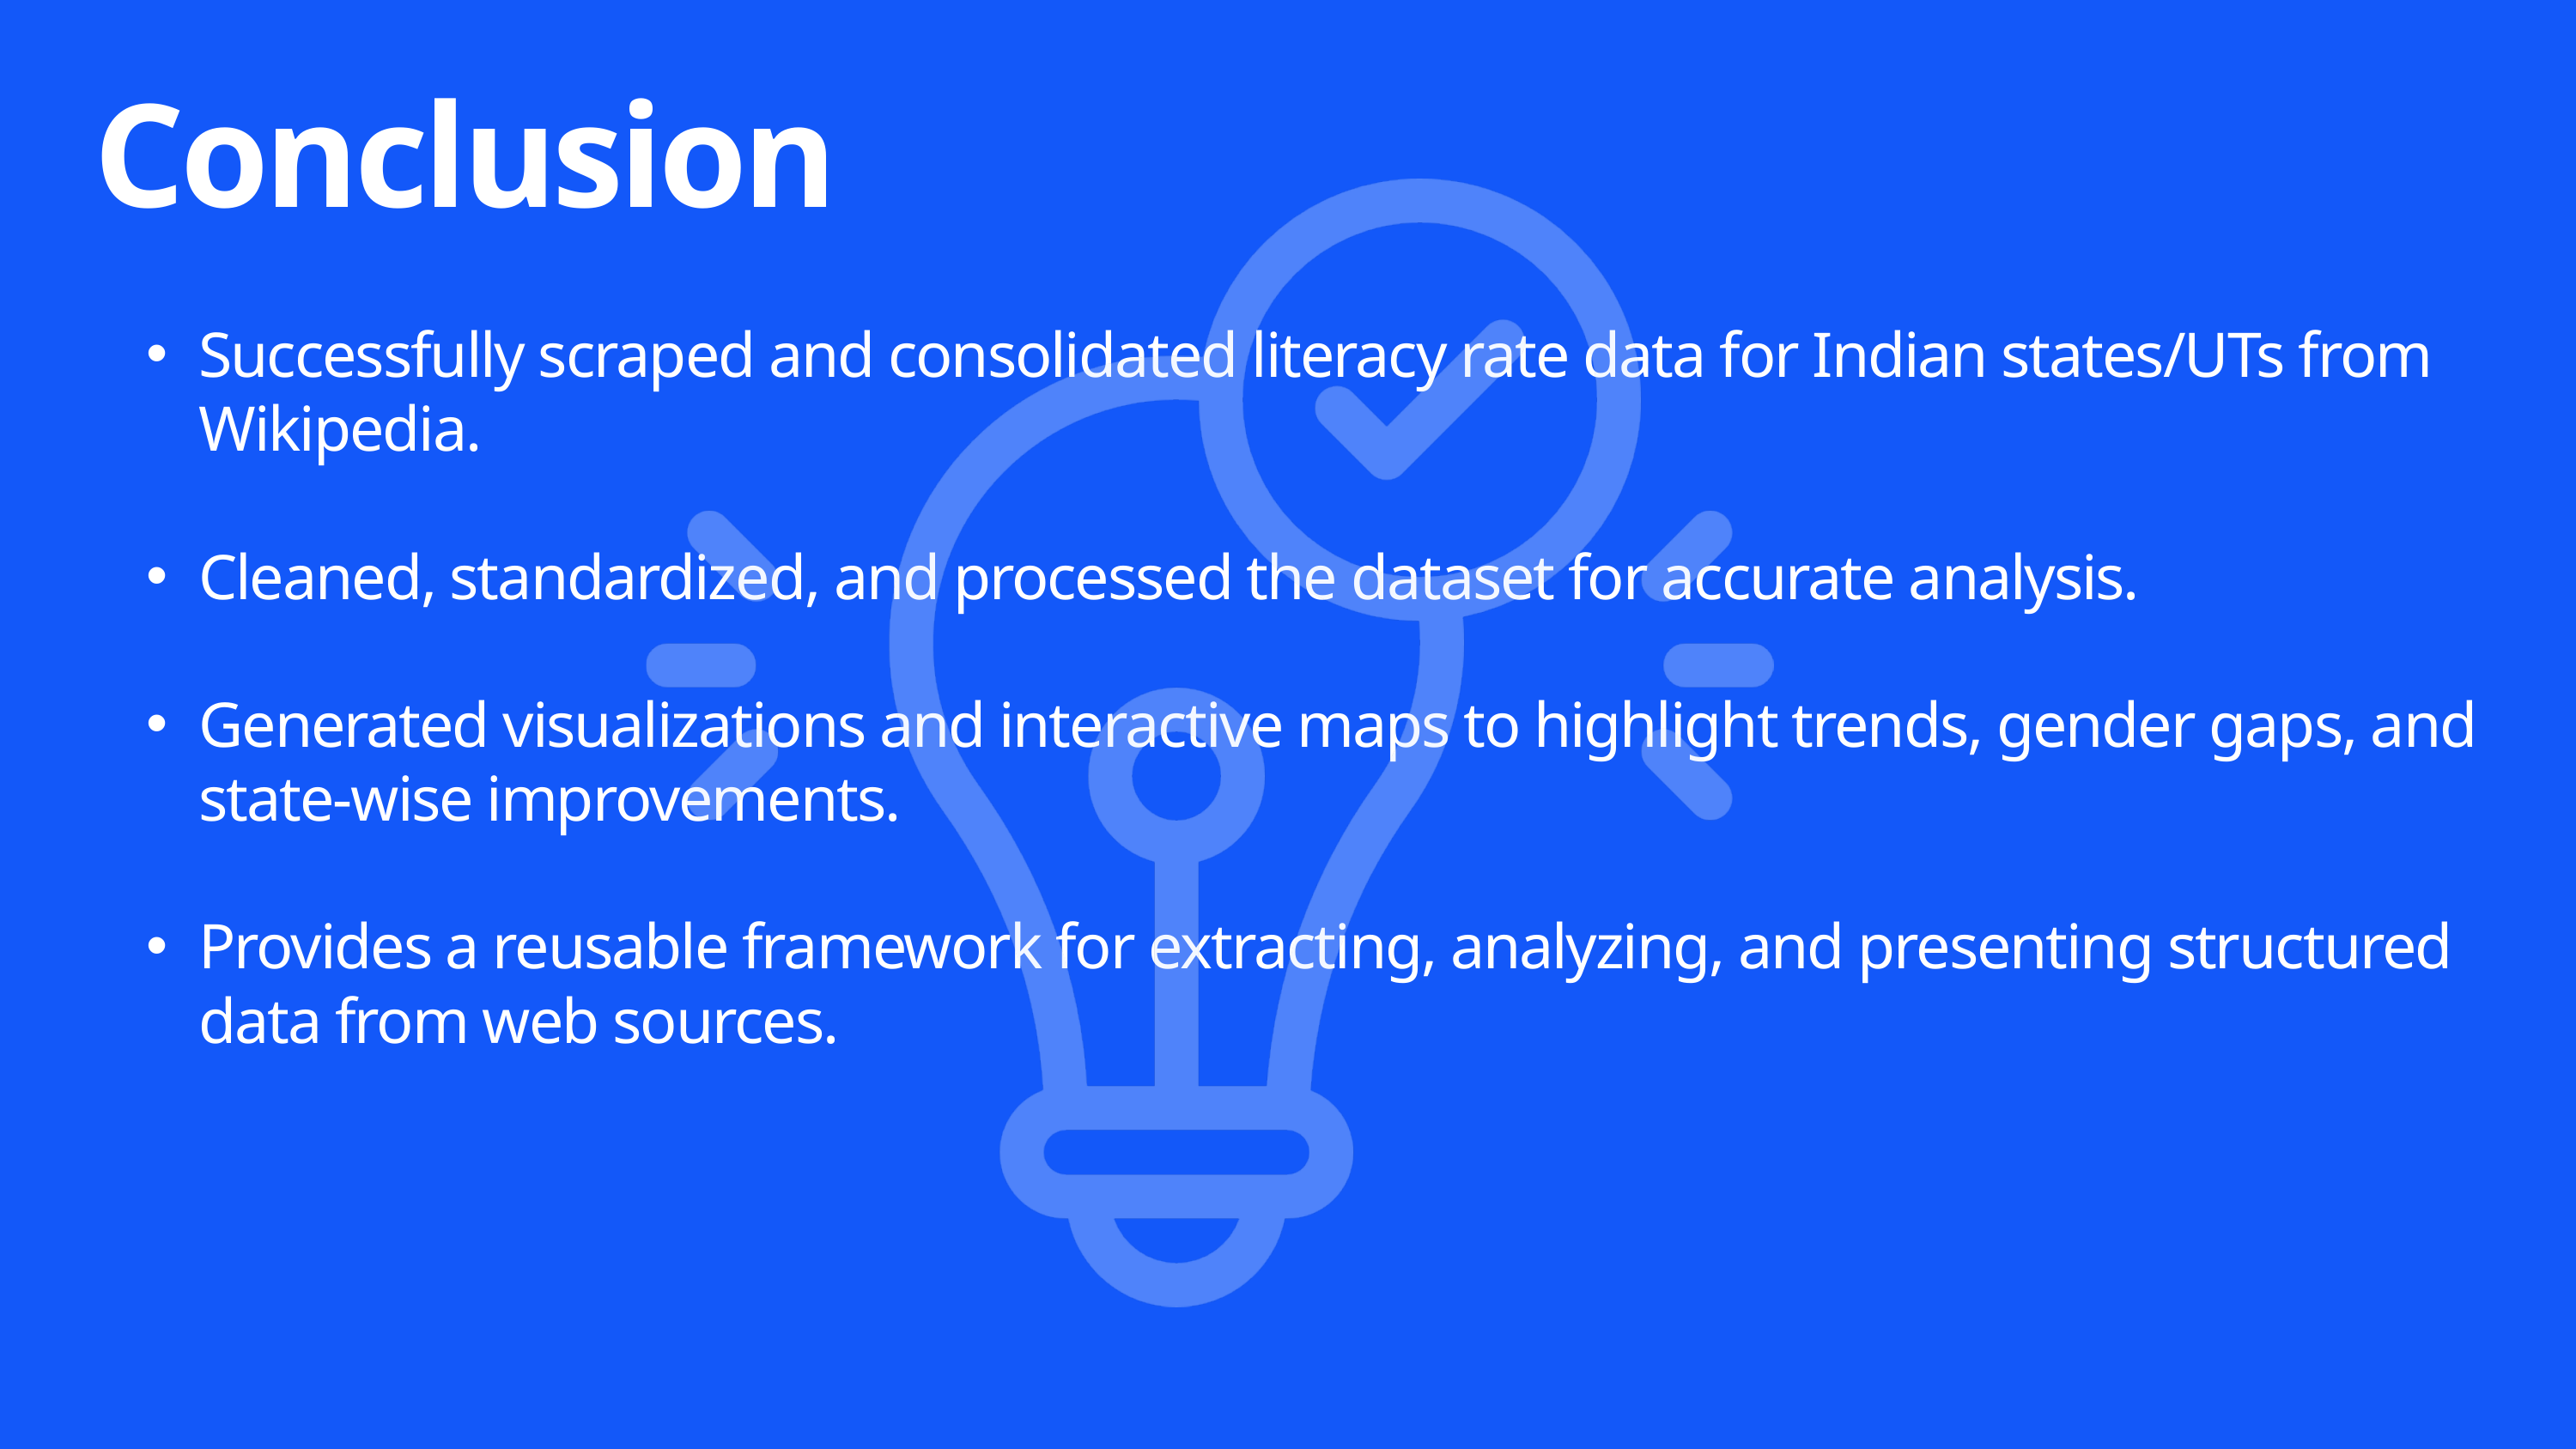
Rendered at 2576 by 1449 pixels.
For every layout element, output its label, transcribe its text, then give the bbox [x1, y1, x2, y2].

text_box [646, 179, 1774, 261]
text_box Conclusion [94, 92, 1064, 236]
text_box [646, 1068, 1774, 1307]
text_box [94, 264, 2524, 1058]
